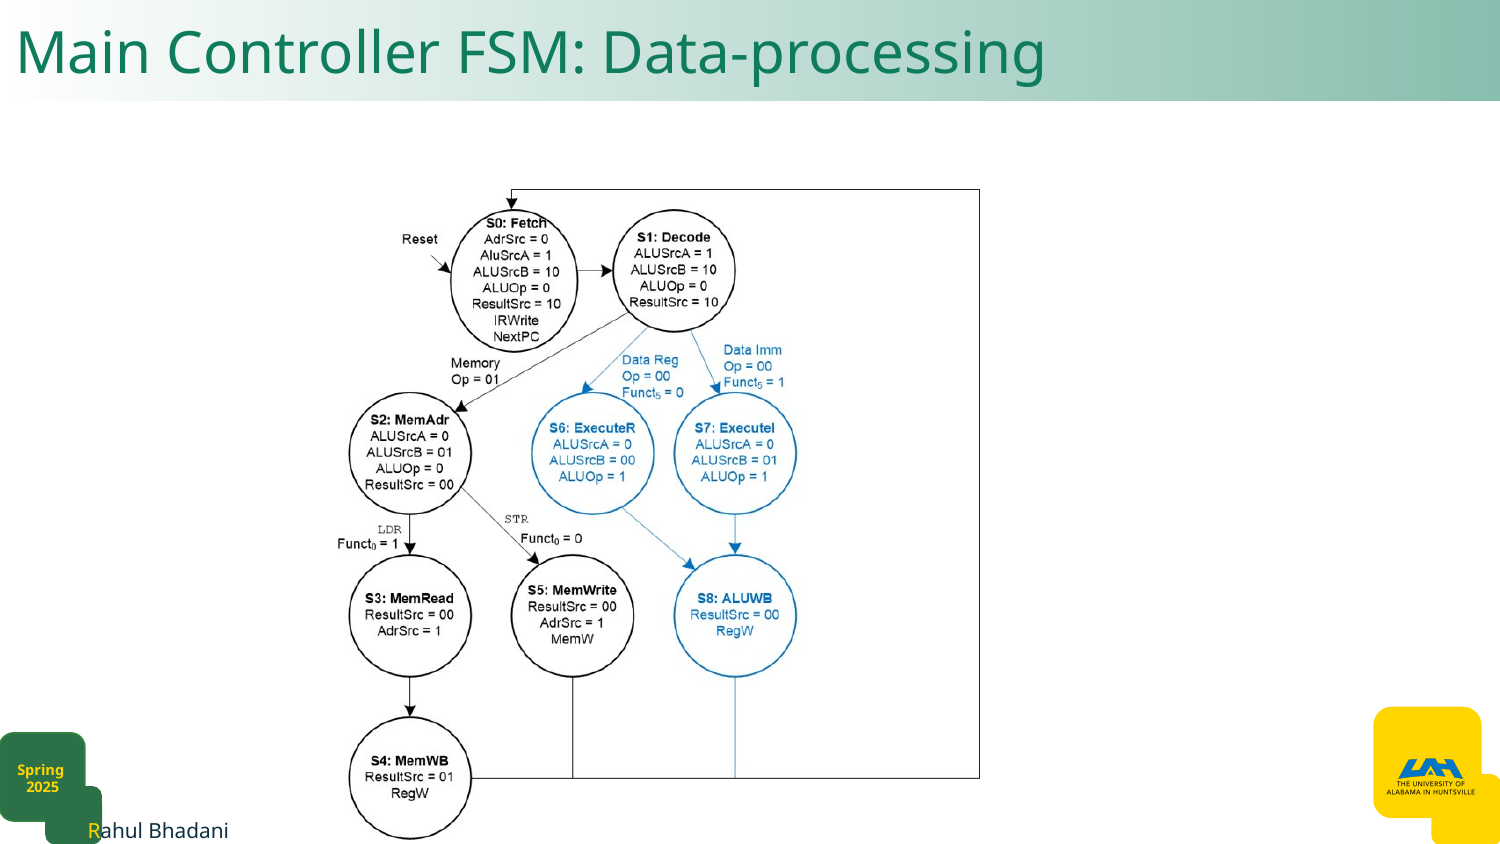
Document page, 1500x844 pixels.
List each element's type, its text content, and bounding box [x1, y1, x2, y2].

title Main Controller FSM: Data-processing​ [0, 0, 1500, 101]
picture [314, 183, 996, 844]
picture [1386, 758, 1475, 795]
